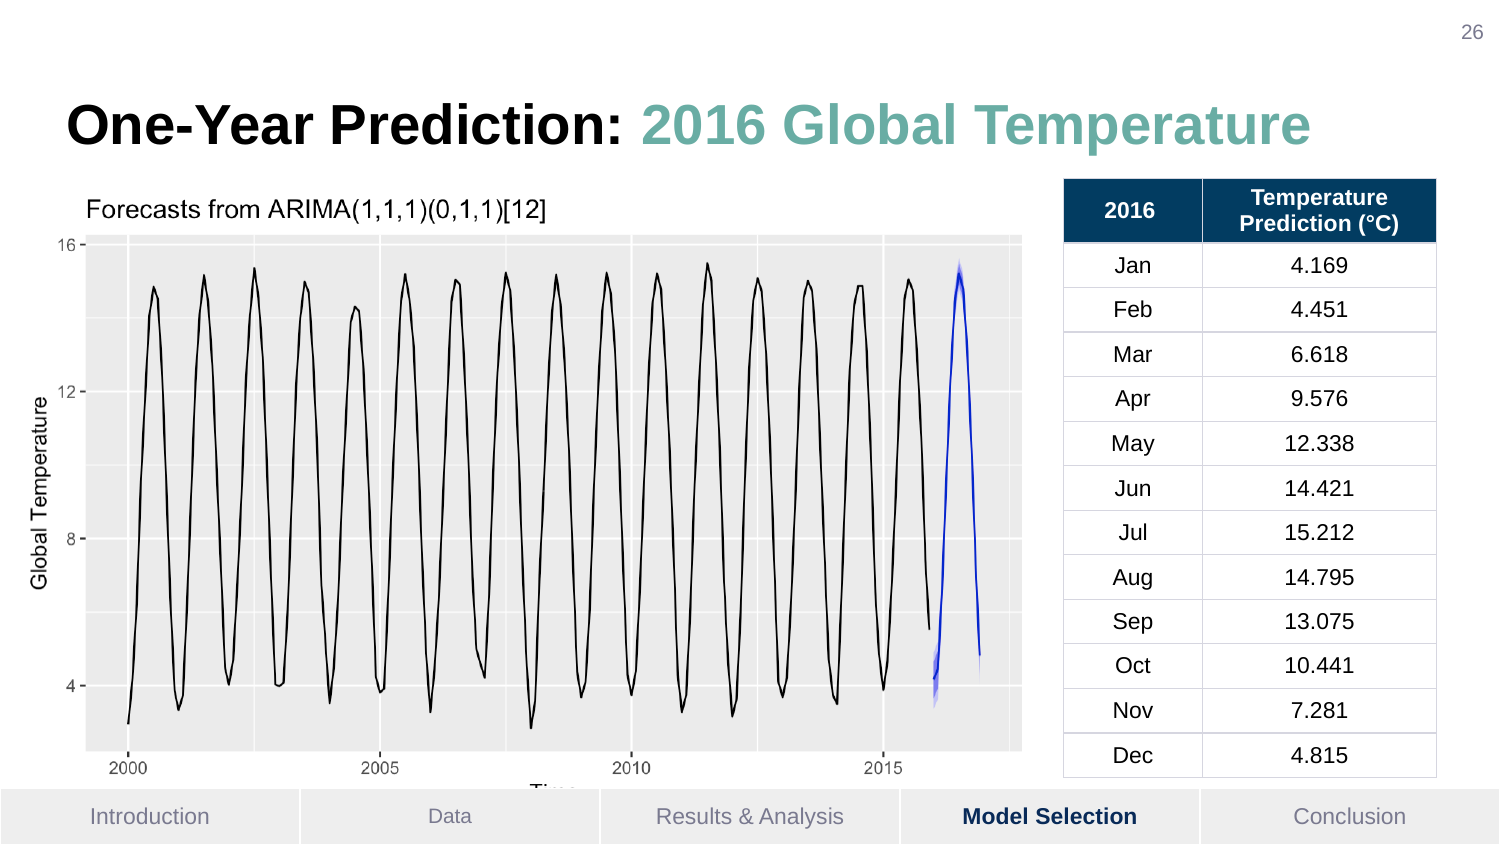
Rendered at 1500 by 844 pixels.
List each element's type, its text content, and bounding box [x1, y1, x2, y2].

table_cell 14.795 [1203, 555, 1436, 599]
table_cell Aug [1064, 555, 1202, 599]
table_cell 7.281 [1203, 689, 1436, 732]
table_header Model Selection [901, 789, 1199, 844]
table_cell 15.212 [1203, 511, 1436, 554]
table_cell 9.576 [1203, 377, 1436, 421]
table_header 2016 [1064, 179, 1202, 242]
table_header Temperature Prediction (°C) [1203, 179, 1436, 242]
table_cell Sep [1064, 600, 1202, 643]
table_cell Oct [1064, 644, 1202, 688]
table_cell May [1064, 422, 1202, 465]
table_header Data [301, 816, 599, 844]
table_cell Nov [1064, 689, 1202, 732]
table_cell Dec [1064, 734, 1202, 777]
table_cell 14.421 [1203, 466, 1436, 510]
table_cell Jun [1064, 466, 1202, 510]
table_cell Jul [1064, 511, 1202, 554]
table_cell Jan [1064, 244, 1202, 287]
table_cell Mar [1064, 333, 1202, 376]
table_cell 4.451 [1203, 288, 1436, 331]
table_cell 6.618 [1203, 333, 1436, 376]
table_cell Feb [1064, 288, 1202, 331]
table_cell 4.169 [1203, 244, 1436, 287]
title One-Year Prediction: 2016 Global Temperature [51, 72, 1490, 167]
table_header Results & Analysis [601, 816, 899, 844]
table_cell 4.815 [1203, 734, 1436, 777]
table_cell 12.338 [1203, 422, 1436, 465]
table_cell Apr [1064, 377, 1202, 421]
slide_number ‹#› [1409, 0, 1500, 65]
table_header Conclusion [1201, 789, 1499, 844]
table_cell 10.441 [1203, 644, 1436, 688]
table_cell 13.075 [1203, 600, 1436, 643]
table_header Introduction [1, 789, 299, 844]
picture [24, 191, 1027, 808]
